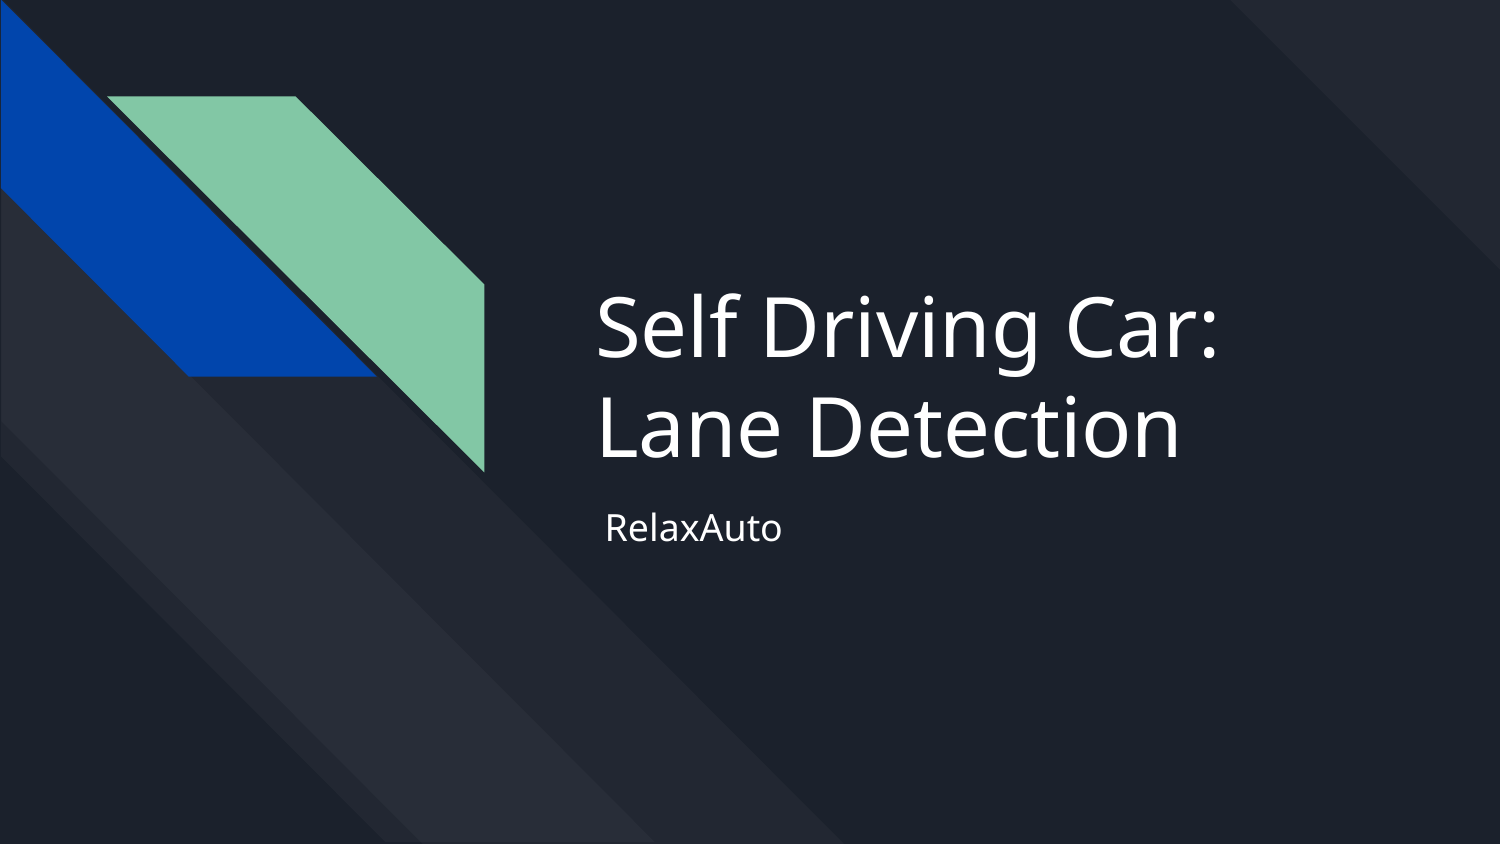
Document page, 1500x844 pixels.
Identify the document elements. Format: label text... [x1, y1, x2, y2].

title Self Driving Car: Lane Detection [580, 258, 1404, 518]
subtitle RelaxAuto [589, 488, 1159, 572]
